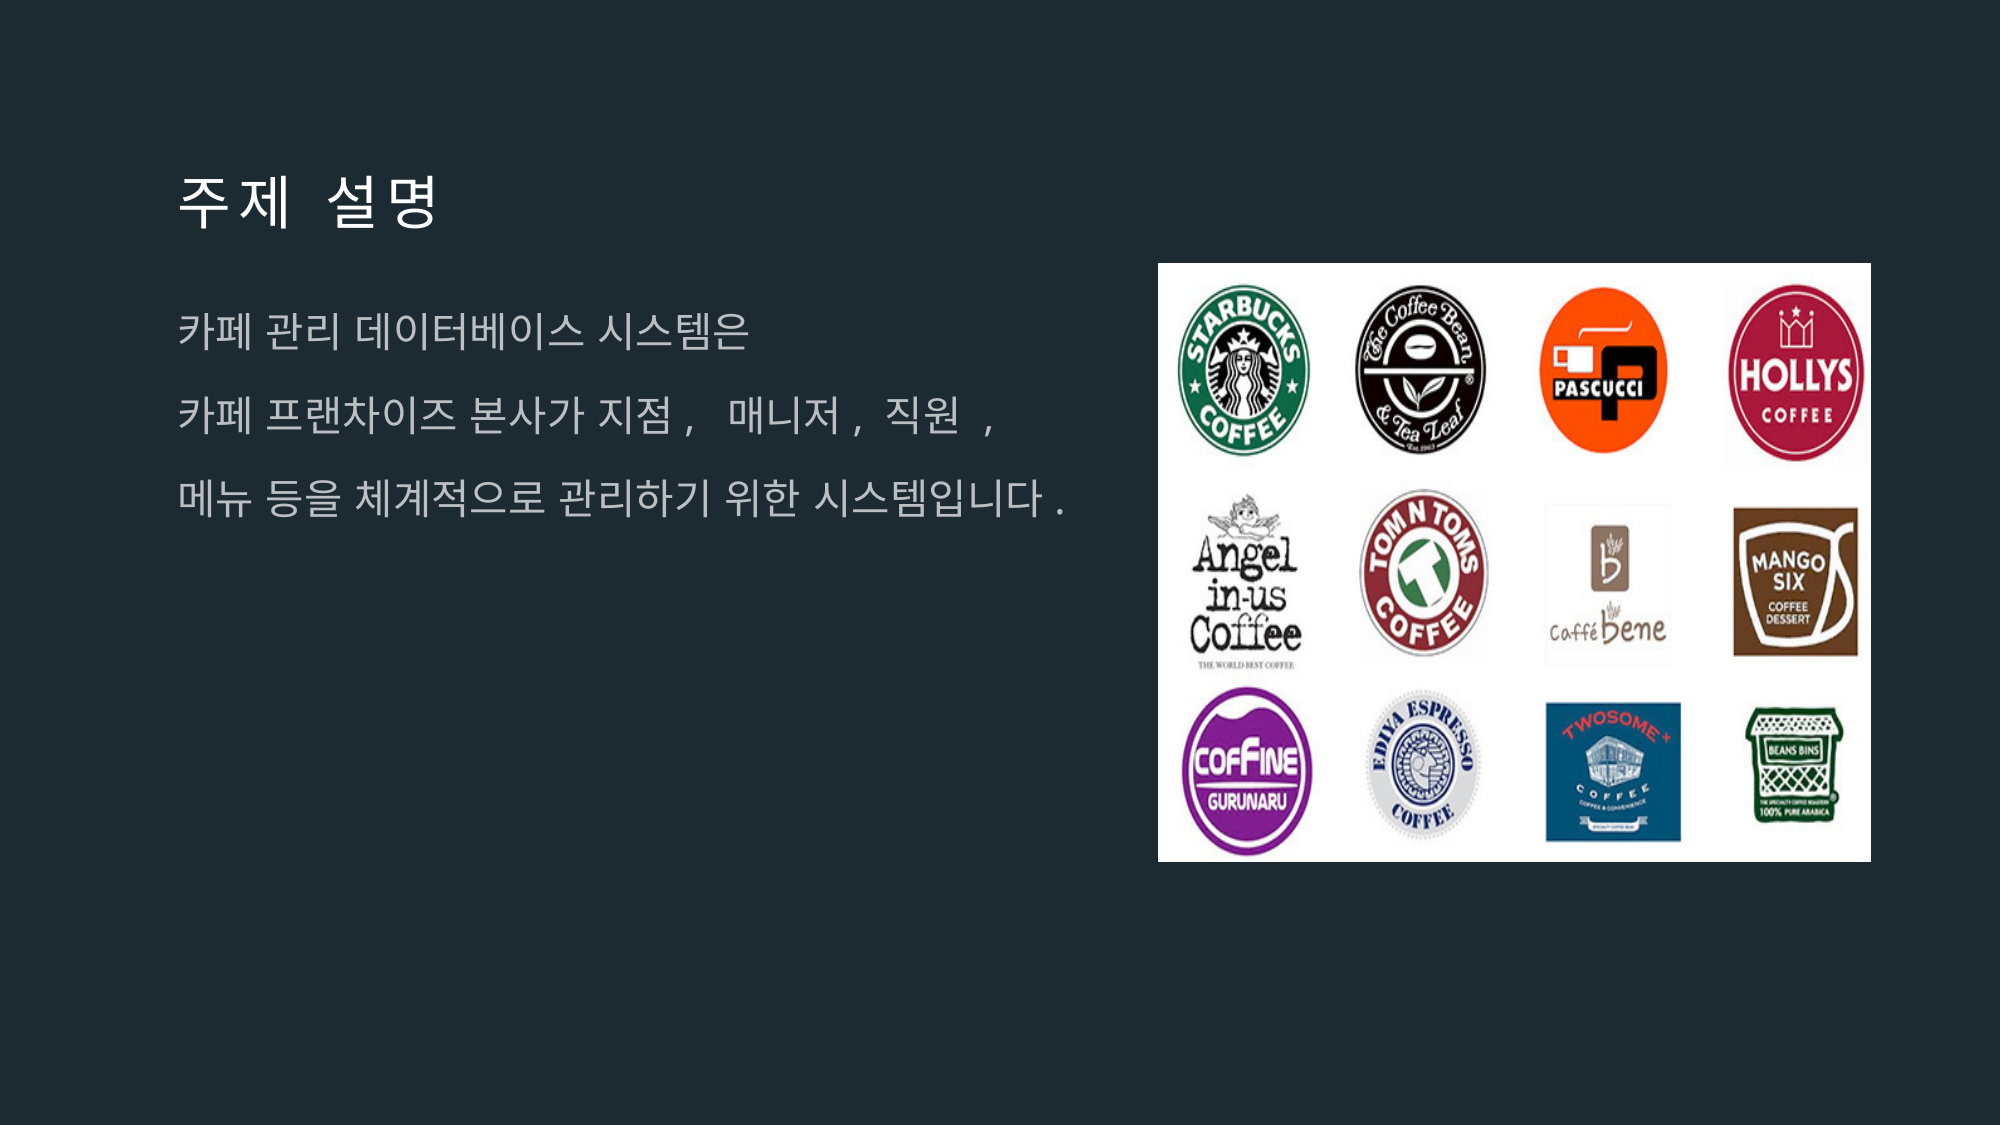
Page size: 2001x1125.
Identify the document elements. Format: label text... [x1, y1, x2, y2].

title 주제 설명 [177, 165, 1822, 274]
list 카페 관리 데이터베이스 시스템은 카페 프랜차이즈 본사가 지점, 매니저, 직원 , 메뉴 등을 체계적으로 관리하기 위한 시스템입니다. [177, 293, 1134, 947]
picture [1157, 263, 1871, 862]
